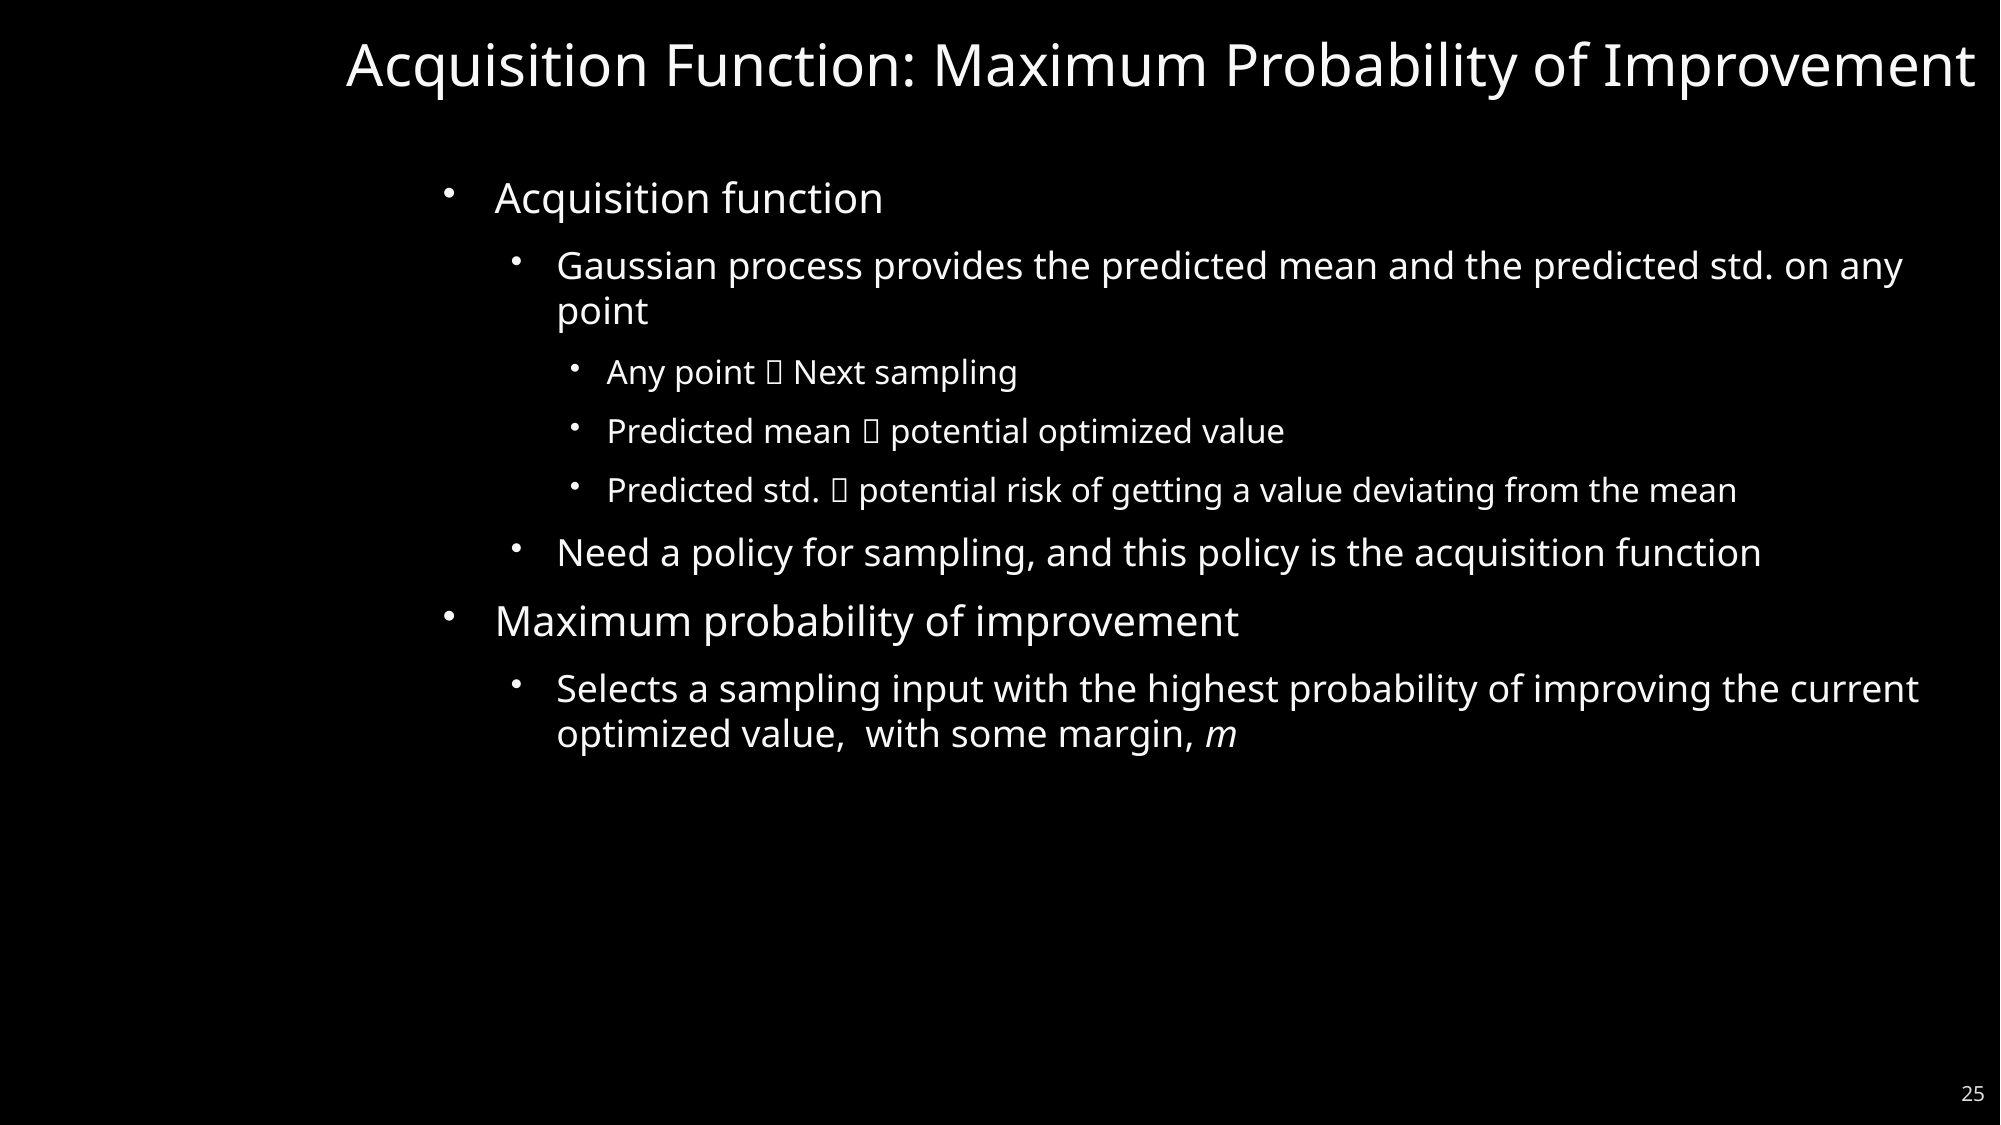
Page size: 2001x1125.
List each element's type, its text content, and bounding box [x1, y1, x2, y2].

slide_number 25 [1876, 1065, 2000, 1125]
title Acquisition Function: Maximum Probability of Improvement [328, 0, 1996, 127]
